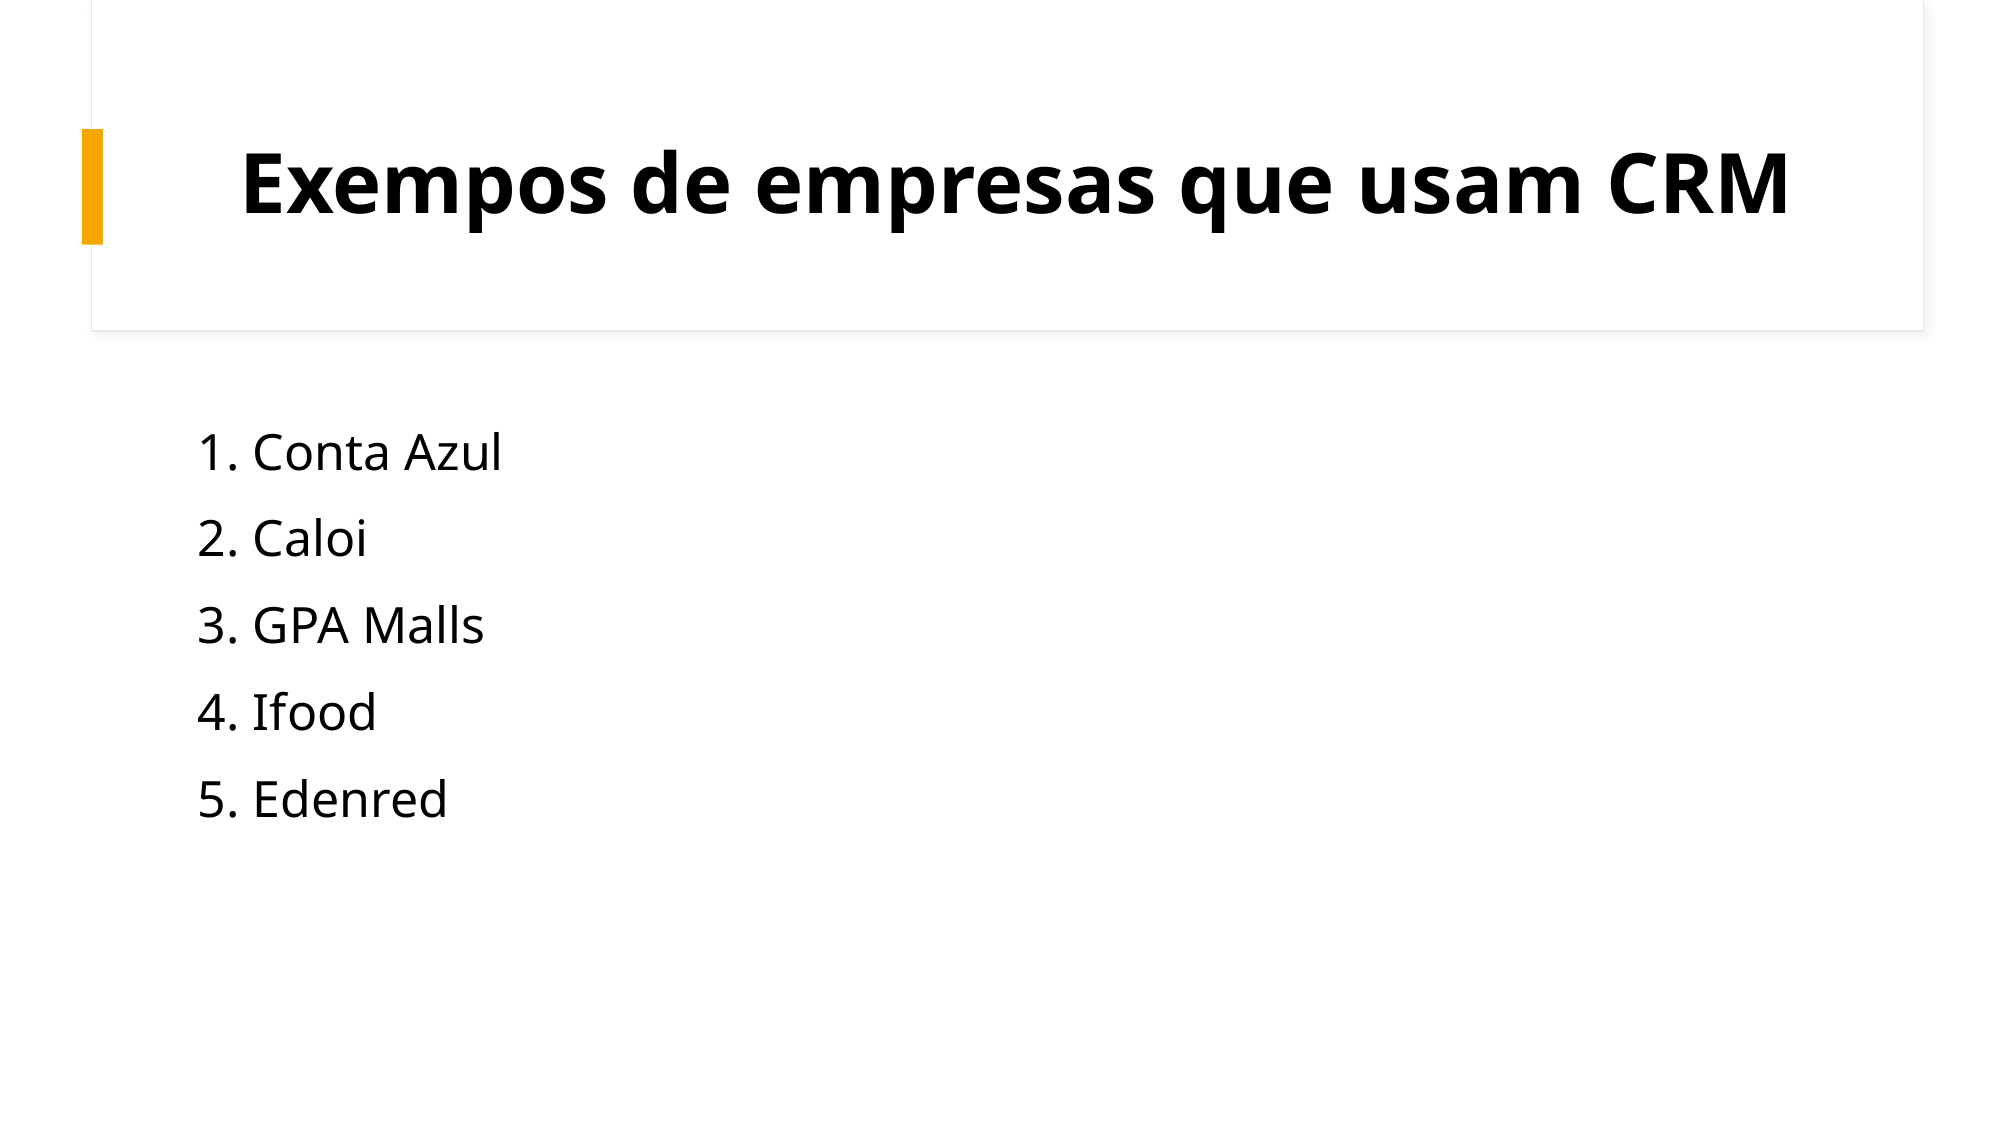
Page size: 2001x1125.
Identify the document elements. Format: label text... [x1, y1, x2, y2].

list 1. Conta Azul 2. Caloi 3. GPA Malls 4. Ifood 5. Edenred [183, 406, 1851, 1013]
title Exempos de empresas que usam CRM [183, 90, 1851, 284]
